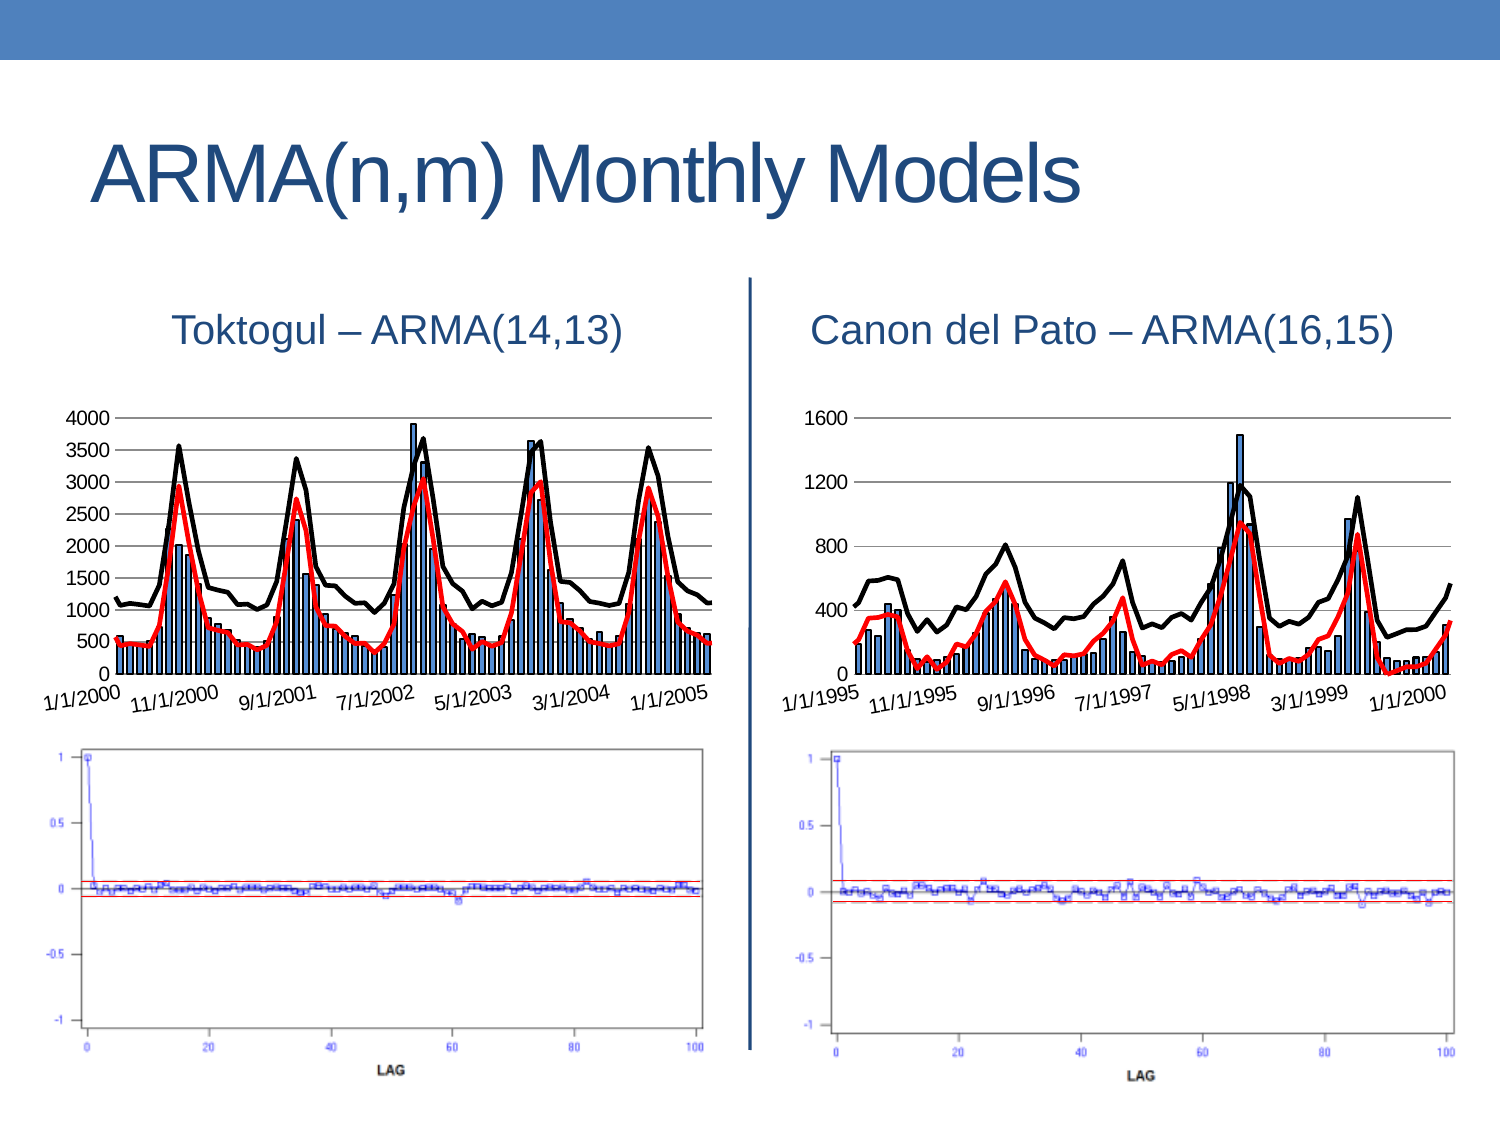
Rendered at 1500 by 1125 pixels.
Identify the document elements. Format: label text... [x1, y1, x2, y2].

picture [794, 745, 1463, 1088]
list Toktogul – ARMA(14,13) [75, 275, 720, 380]
list Canon del Pato – ARMA(16,15) [780, 275, 1425, 380]
chart [26, 399, 727, 726]
picture [44, 741, 713, 1084]
chart [765, 399, 1465, 726]
title ARMA(n,m) Monthly Models [75, 87, 1425, 250]
